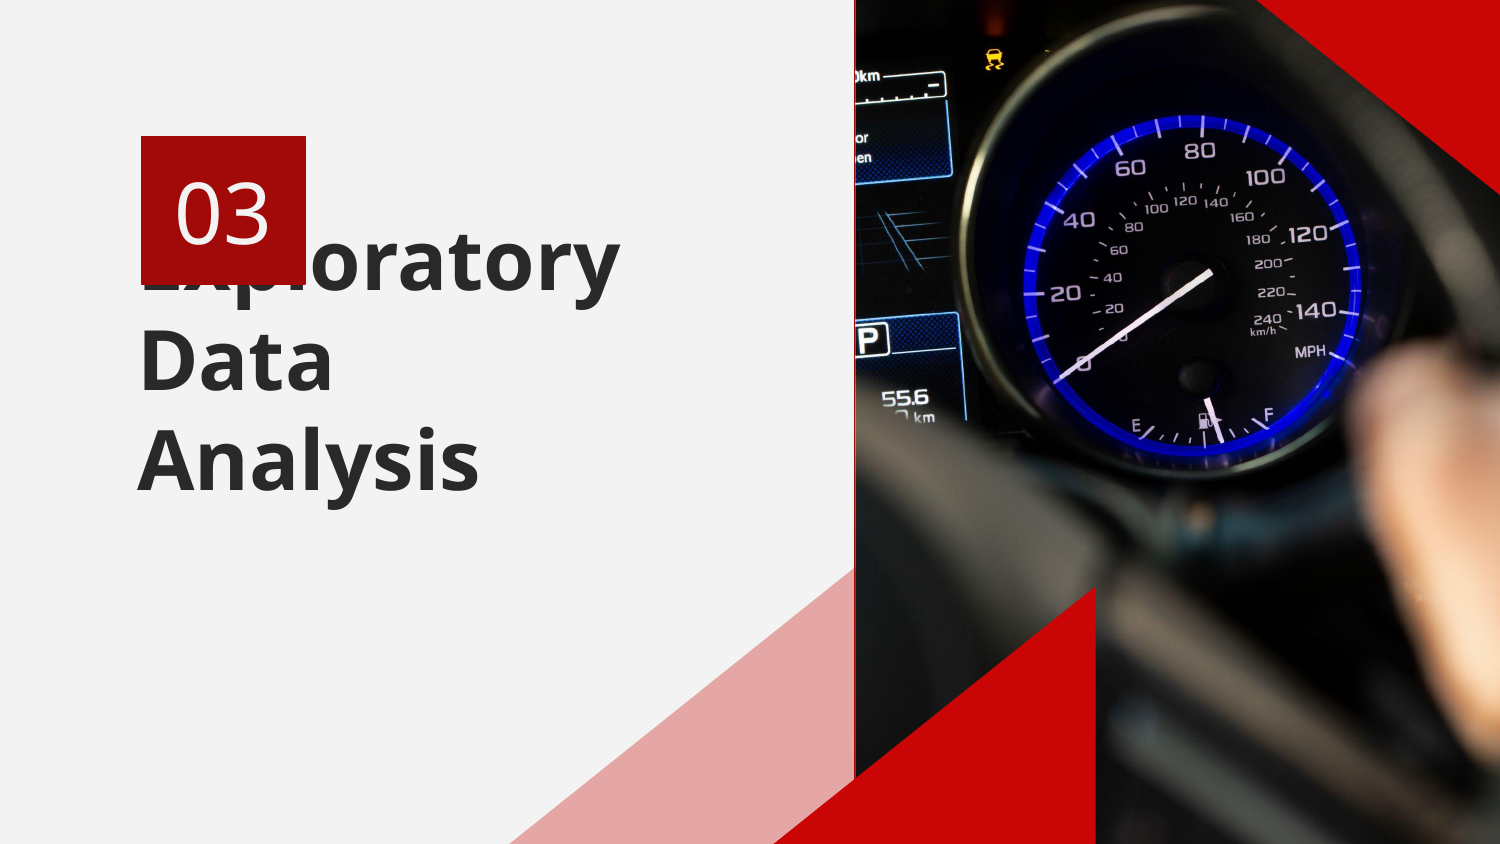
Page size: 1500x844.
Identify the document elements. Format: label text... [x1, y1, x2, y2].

text_box [773, 782, 850, 844]
title 03 [141, 136, 306, 285]
text_box [509, 571, 850, 844]
picture [855, 0, 1500, 844]
title Exploratory Data Analysis [122, 384, 714, 522]
